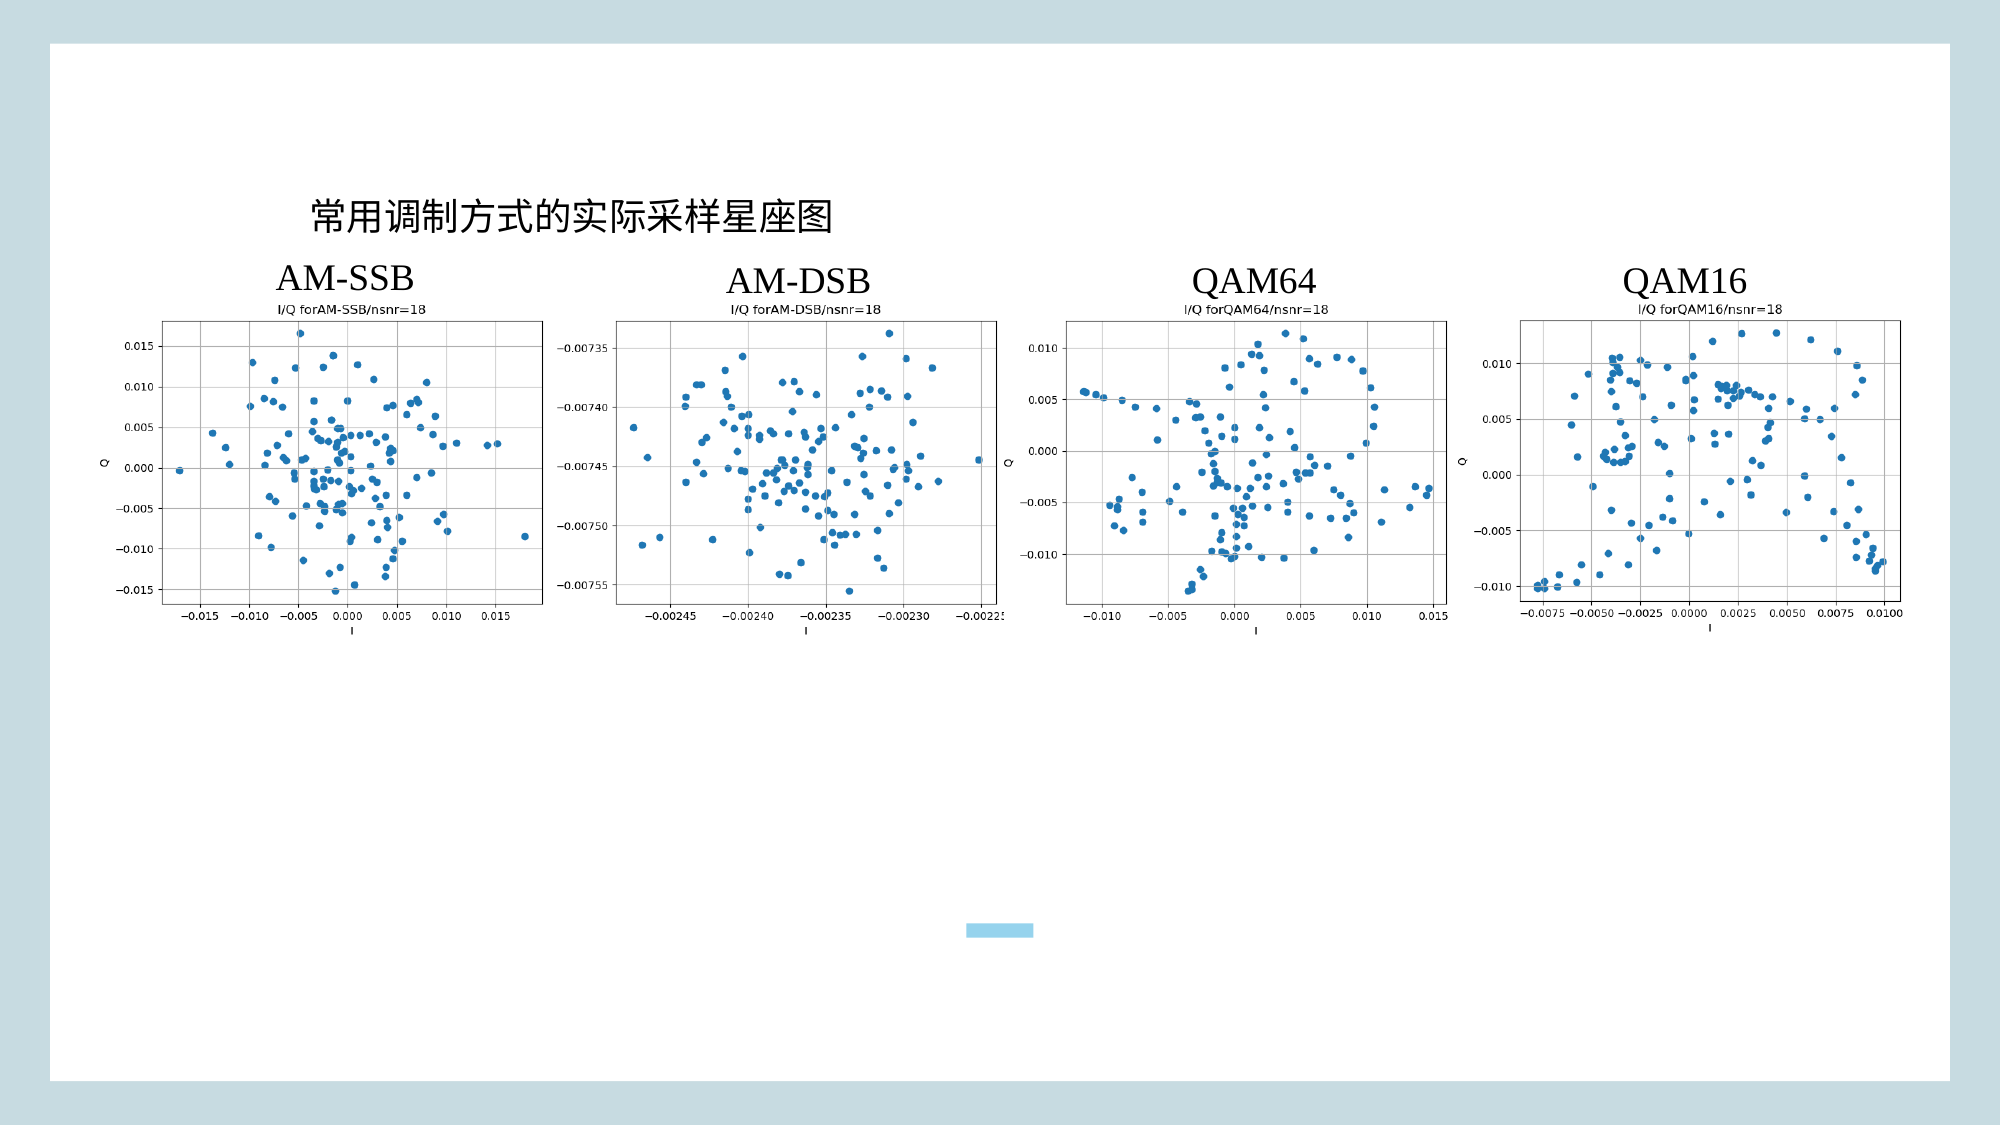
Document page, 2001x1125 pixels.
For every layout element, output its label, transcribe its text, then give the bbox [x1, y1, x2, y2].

text_box QAM64 [1177, 248, 1368, 276]
text_box AM-SSB [260, 245, 452, 276]
text_box AM-DSB [711, 248, 902, 276]
text_box QAM16 [1607, 248, 1799, 276]
picture [100, 276, 1949, 644]
text_box 常用调制方式的实际采样星座图 [294, 185, 850, 246]
